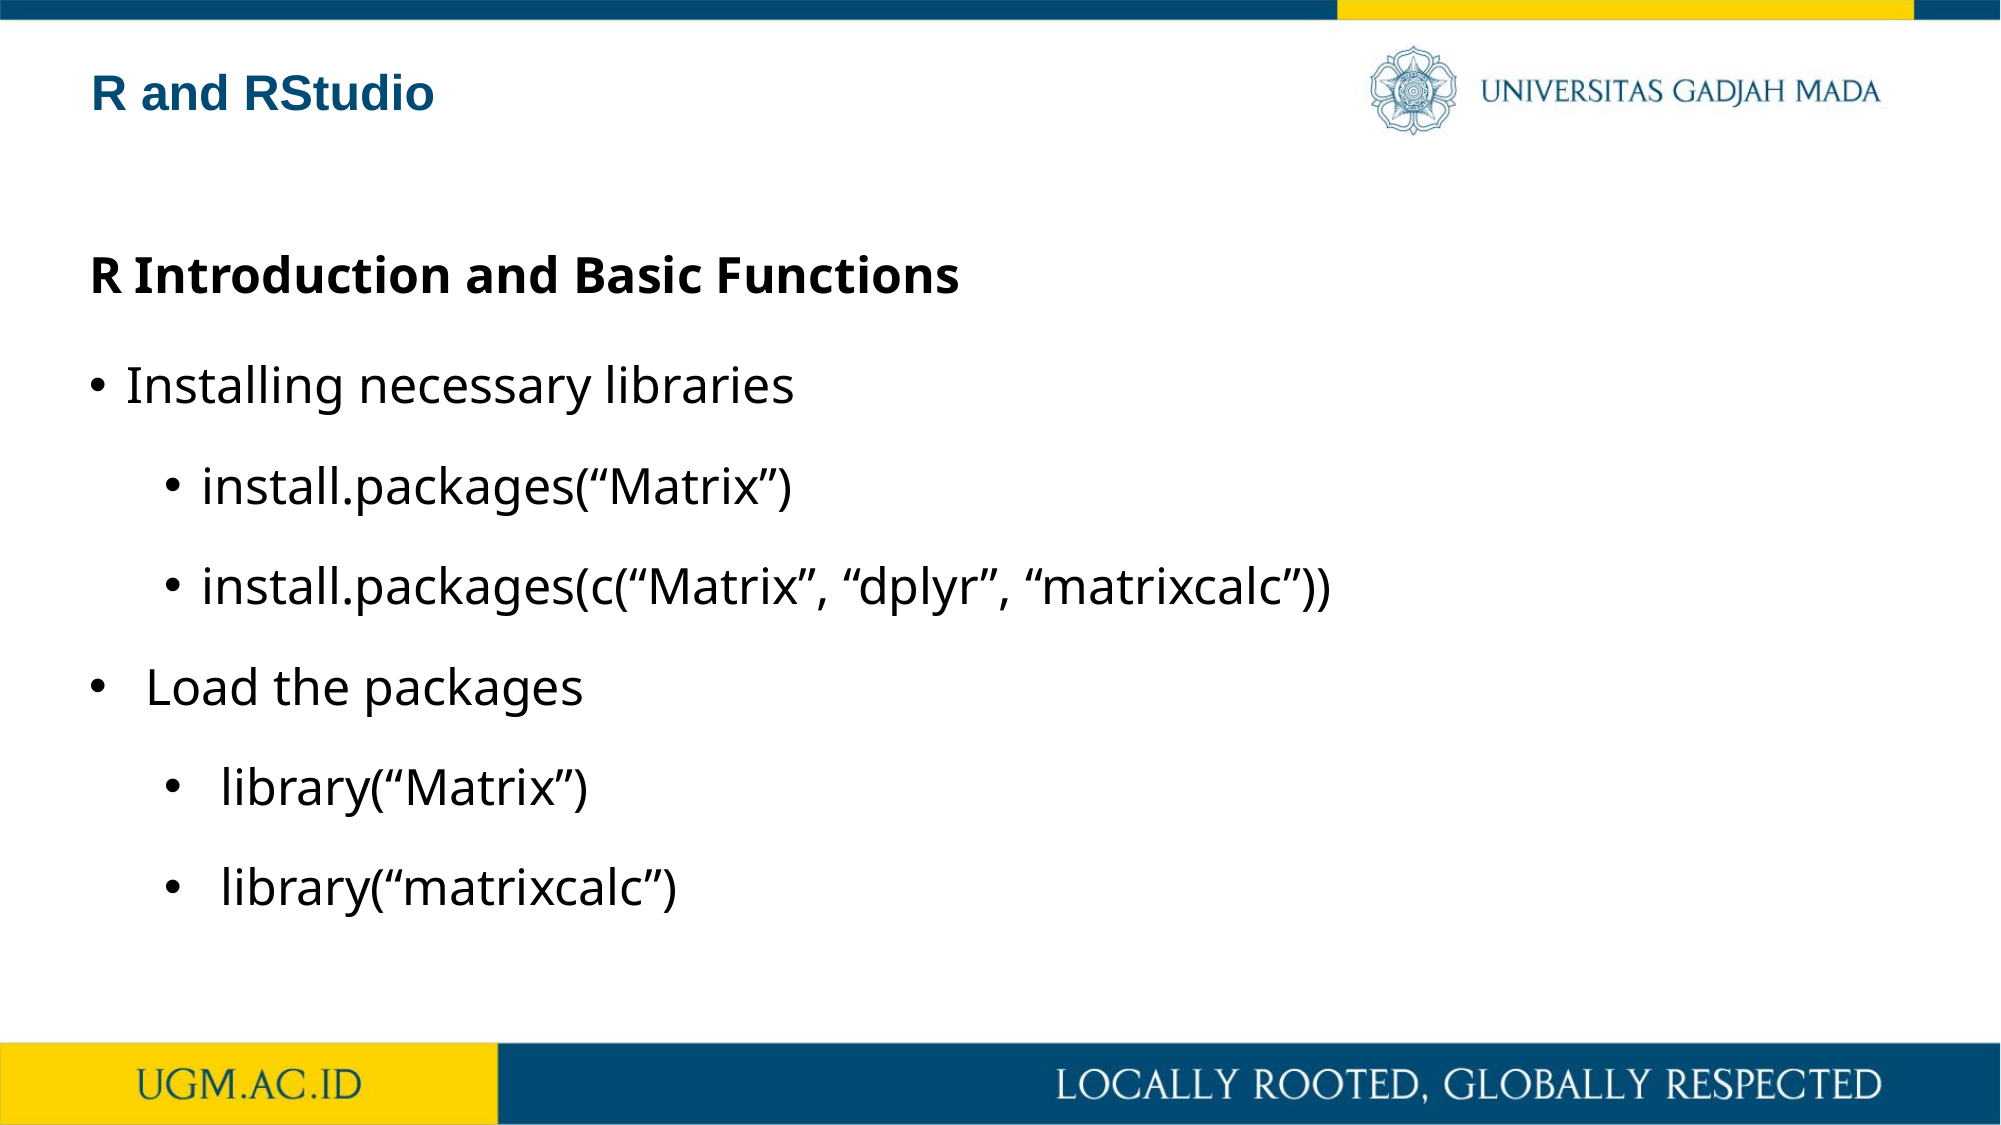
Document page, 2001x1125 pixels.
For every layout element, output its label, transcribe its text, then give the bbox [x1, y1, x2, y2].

picture [0, 0, 2001, 1125]
text_box R and RStudio [0, 45, 1725, 143]
list R Introduction and Basic Functions Installing necessary libraries install.packages(“Matrix”) install.packages(c(“Matrix”, “dplyr”, “matrixcalc”)) Load the packages library(“Matrix”) library(“matrixcalc”) [74, 205, 1908, 1021]
